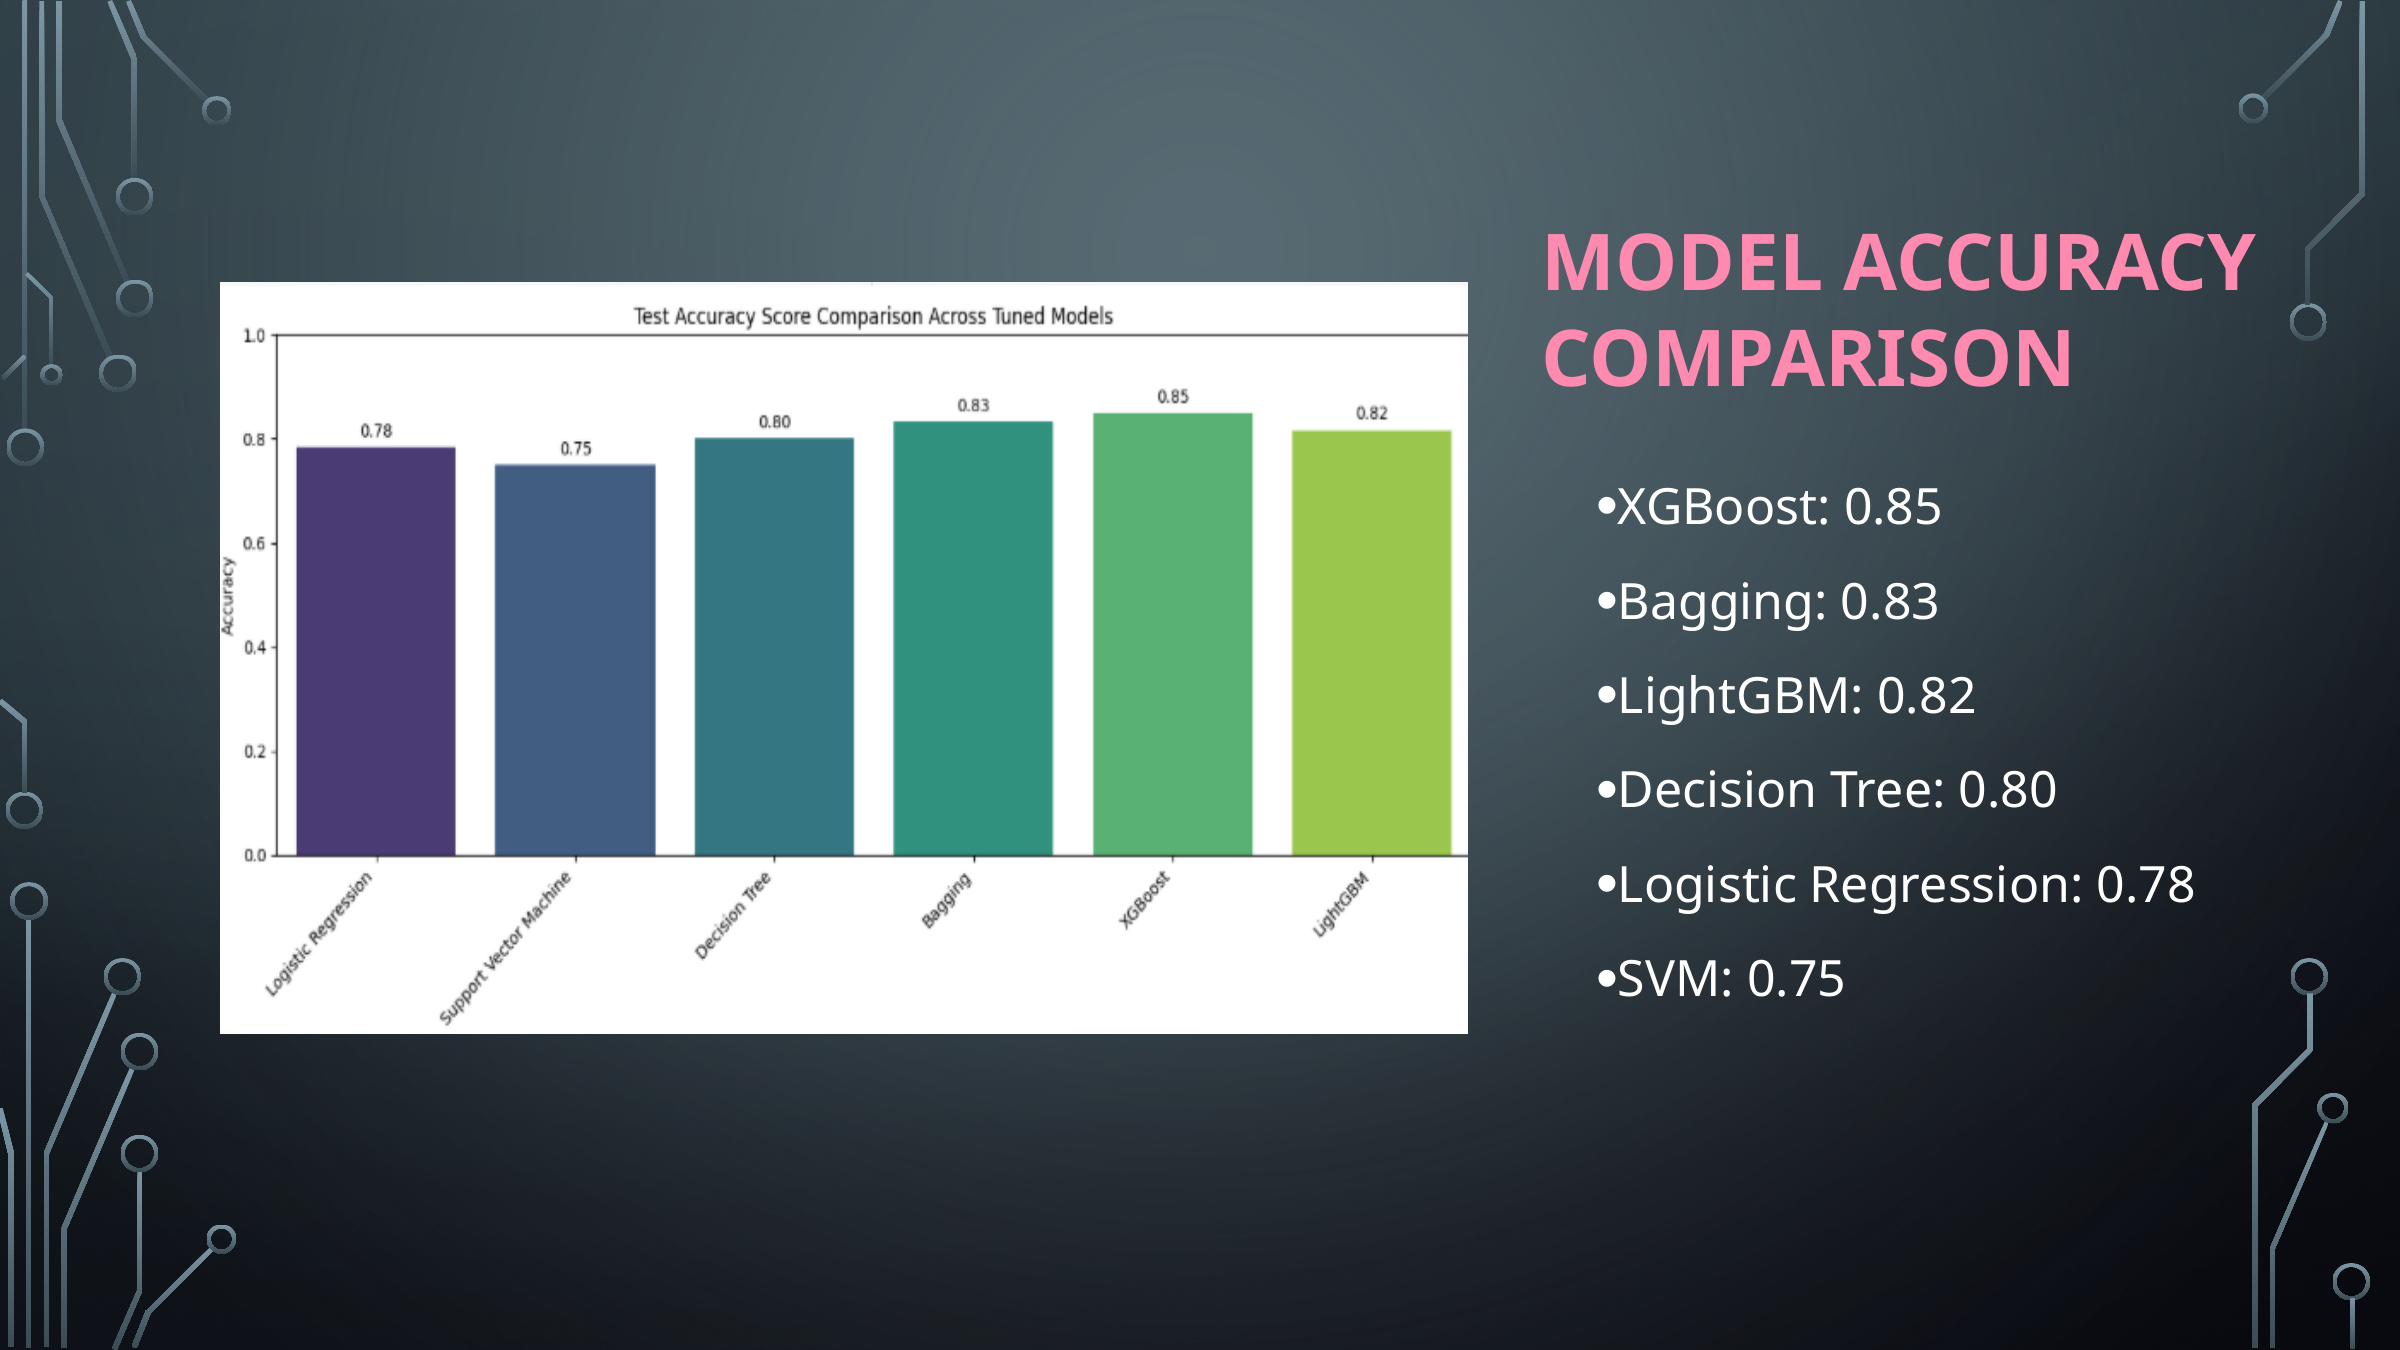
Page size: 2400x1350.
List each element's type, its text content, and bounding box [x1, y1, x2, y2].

picture [220, 282, 1468, 1034]
text_box XGBoost: 0.85 Bagging: 0.83 LightGBM: 0.82 Decision Tree: 0.80 Logistic Regression: 0.78 SVM: 0.75 [1581, 450, 2227, 1148]
text_box Model Accuracy Comparison [1526, 121, 2301, 413]
